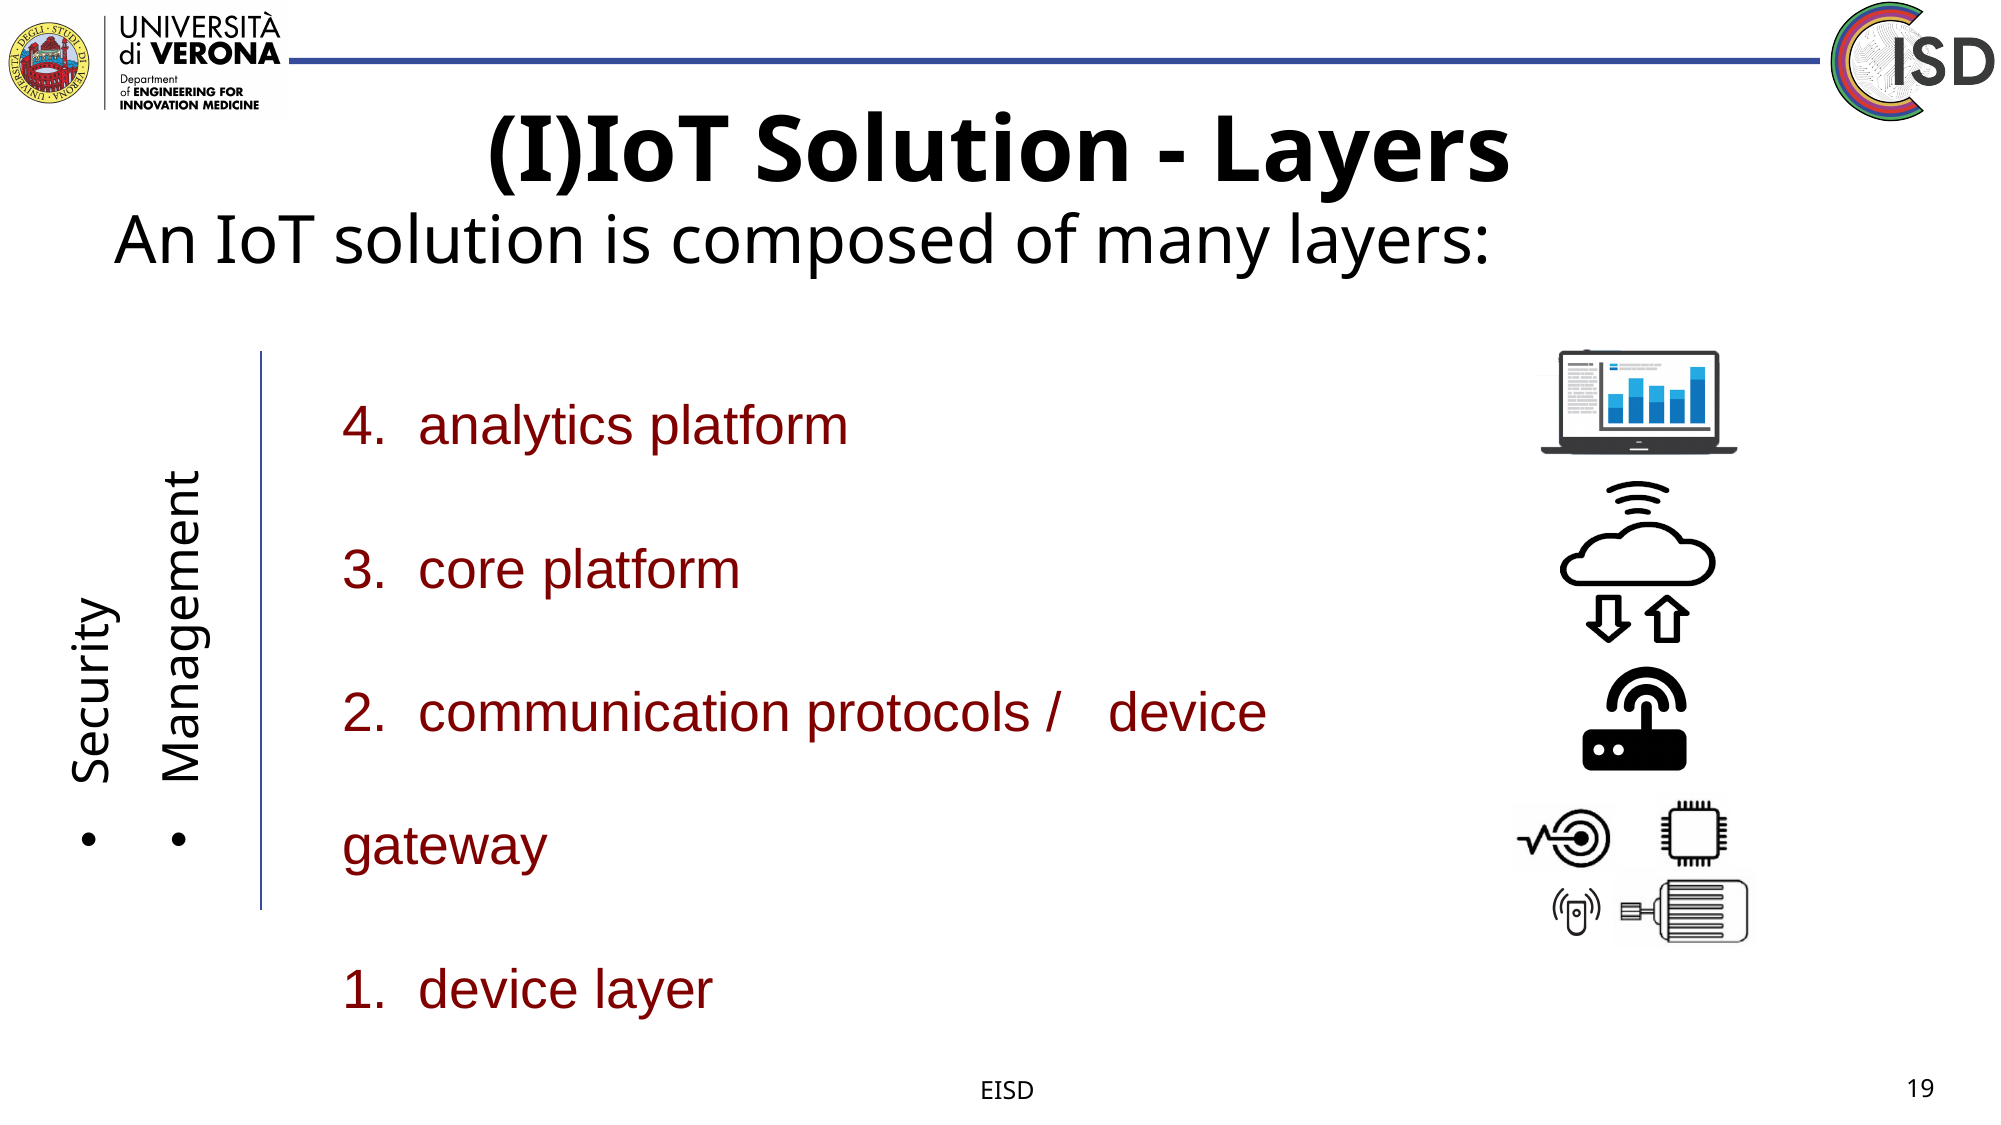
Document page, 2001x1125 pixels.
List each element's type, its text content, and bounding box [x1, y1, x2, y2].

list 4. analytics platform 3. core platform 2. communication protocols / device gateway 1. device layer [227, 344, 1438, 1005]
picture [1819, 0, 1996, 122]
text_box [1512, 792, 1757, 947]
footer EISD [350, 1059, 1650, 1120]
picture [1, 0, 289, 122]
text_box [16, 350, 261, 911]
picture [1575, 659, 1694, 778]
text_box An IoT solution is composed of many layers: [99, 189, 1900, 344]
slide_number 19 [1803, 1059, 1935, 1120]
title (I)IoT Solution - Layers [65, 95, 1935, 203]
picture [1538, 349, 1738, 455]
picture [1560, 481, 1716, 644]
